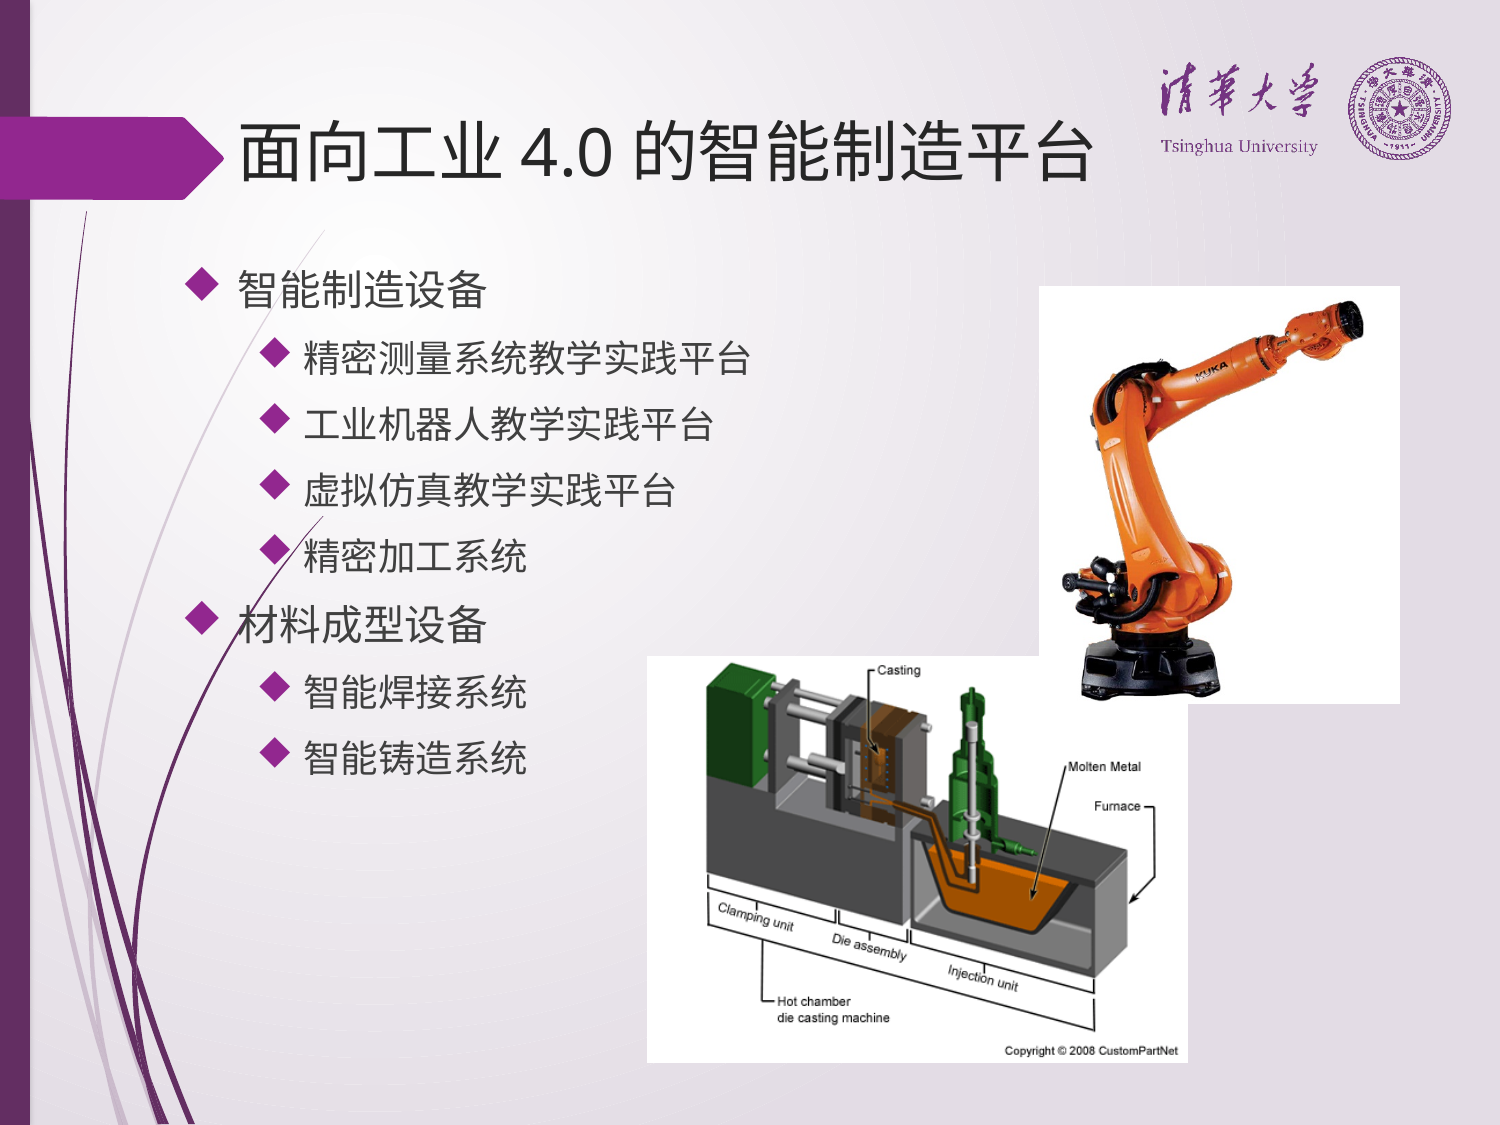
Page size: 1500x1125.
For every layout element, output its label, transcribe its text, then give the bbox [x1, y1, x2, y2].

picture [1348, 57, 1451, 160]
list 智能制造设备 精密测量系统教学实践平台 工业机器人教学实践平台 虚拟仿真教学实践平台 精密加工系统 材料成型设备 智能焊接系统 智能铸造系统 [166, 256, 1345, 974]
picture [1161, 62, 1318, 102]
title 面向工业4.0的智能制造平台 [222, 102, 1400, 239]
picture [646, 285, 1401, 1063]
